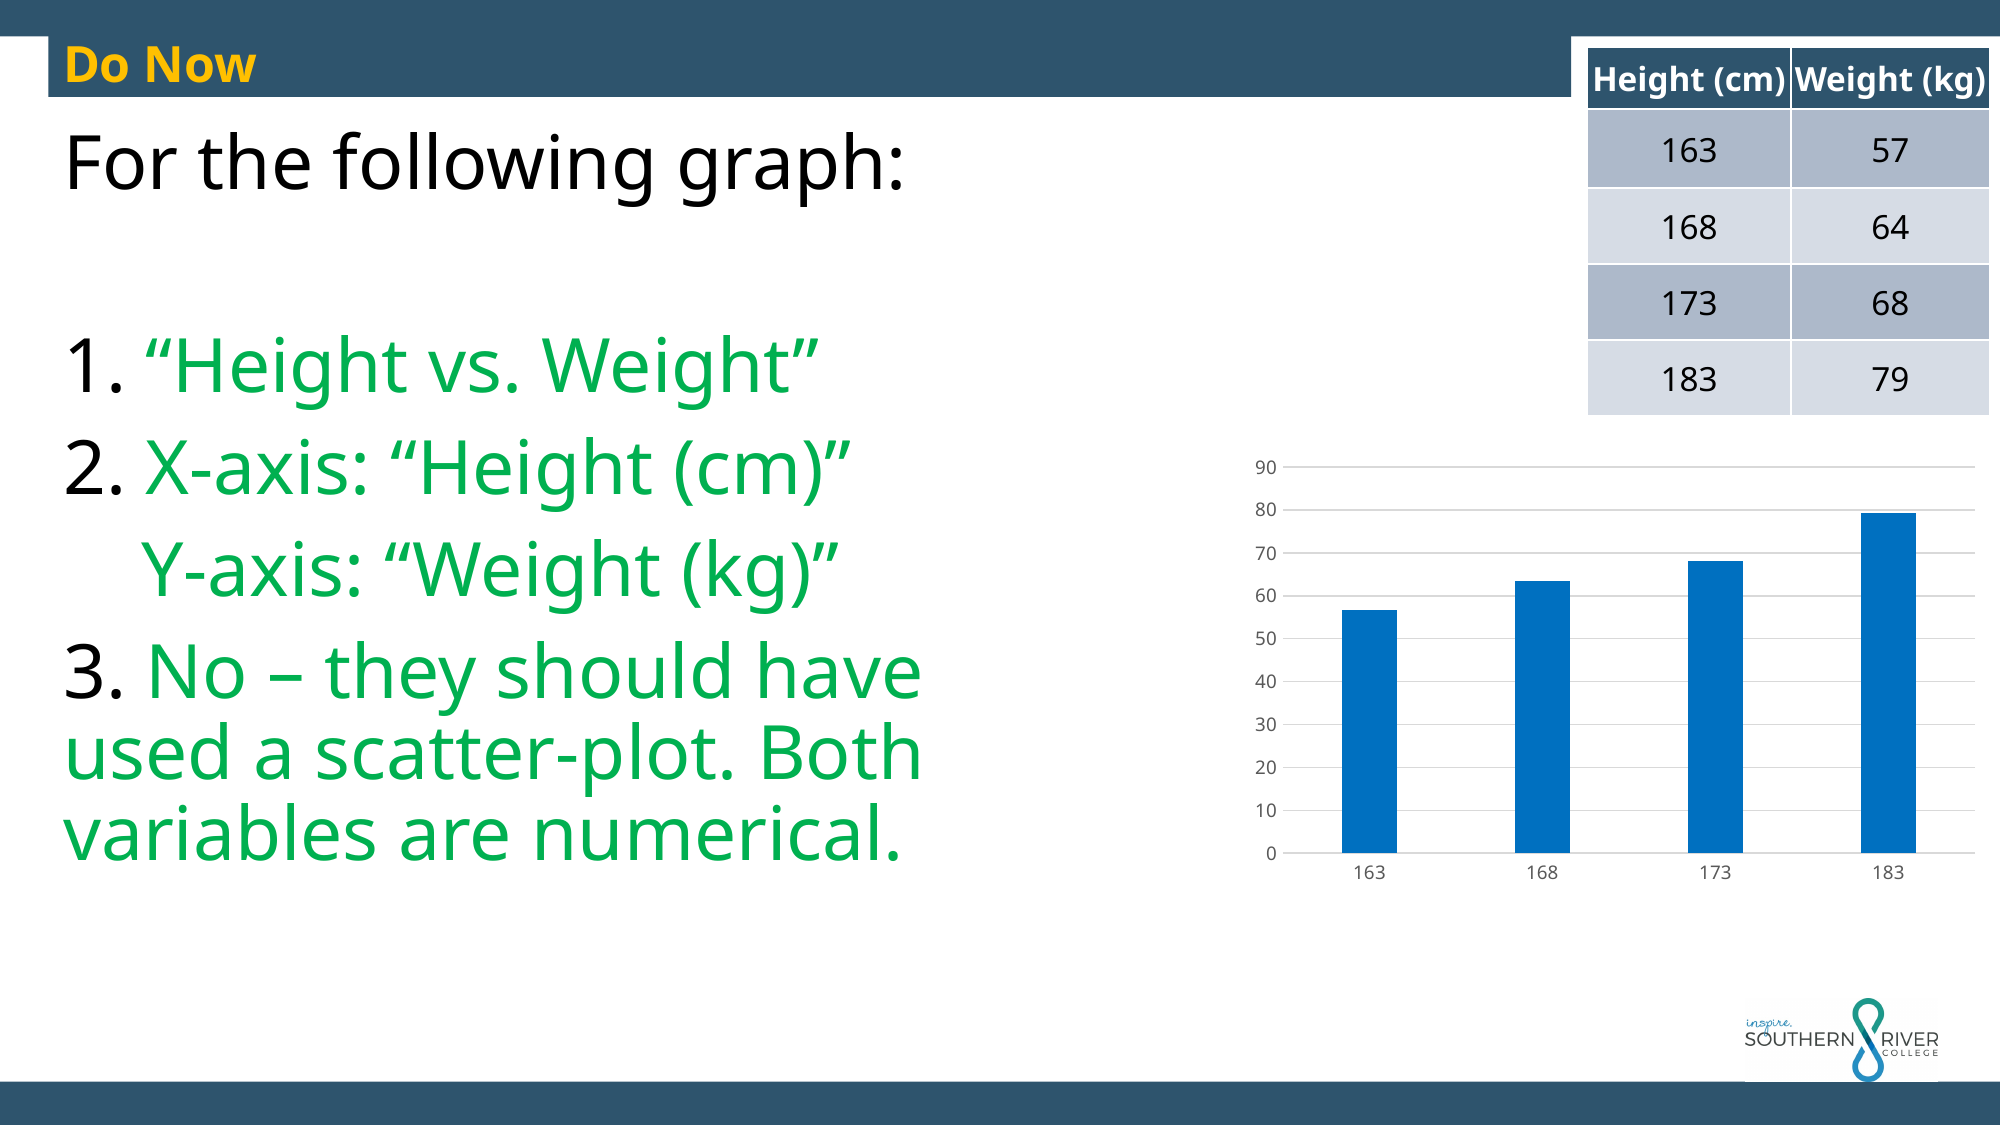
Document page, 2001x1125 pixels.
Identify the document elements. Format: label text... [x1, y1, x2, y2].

picture [1745, 998, 1938, 1082]
table_cell 57 [1792, 110, 1989, 187]
table_header Height (cm) [1588, 48, 1790, 108]
table_cell 173 [1588, 265, 1790, 339]
table_cell 64 [1792, 189, 1989, 263]
chart [1240, 444, 1991, 895]
list Do Now [48, 35, 1572, 97]
table_cell 79 [1792, 341, 1989, 415]
table_cell 168 [1588, 189, 1790, 263]
list For the following graph: 1. “Height vs. Weight” 2. X-axis: “Height (cm)” Y-axis: “Weight (kg)” 3. No – they should have used a scatter-plot. Both variables are numerical. [48, 117, 954, 283]
table_header Weight (kg) [1792, 48, 1989, 108]
table_cell 163 [1588, 110, 1790, 187]
table_cell 68 [1792, 265, 1989, 339]
table_cell 183 [1588, 341, 1790, 415]
